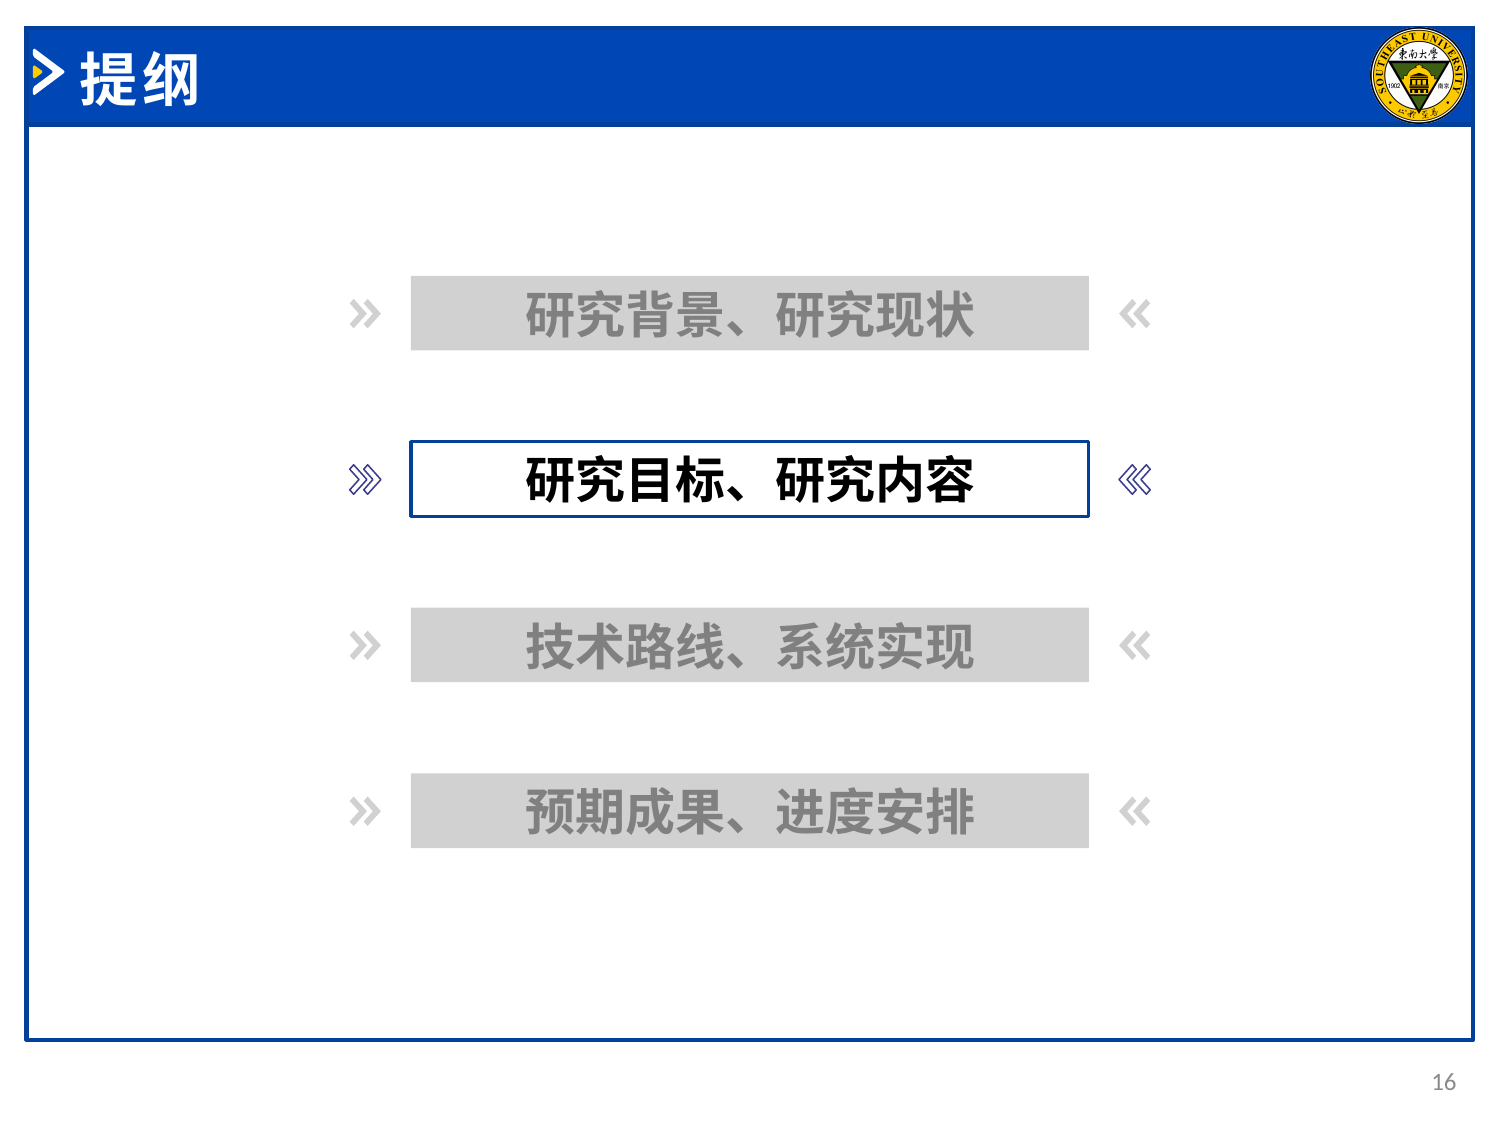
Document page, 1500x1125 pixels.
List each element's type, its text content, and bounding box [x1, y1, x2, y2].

title 提纲 [64, 35, 1307, 122]
slide_number 16 [1382, 1051, 1472, 1111]
picture [1370, 27, 1468, 124]
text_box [349, 275, 1151, 850]
